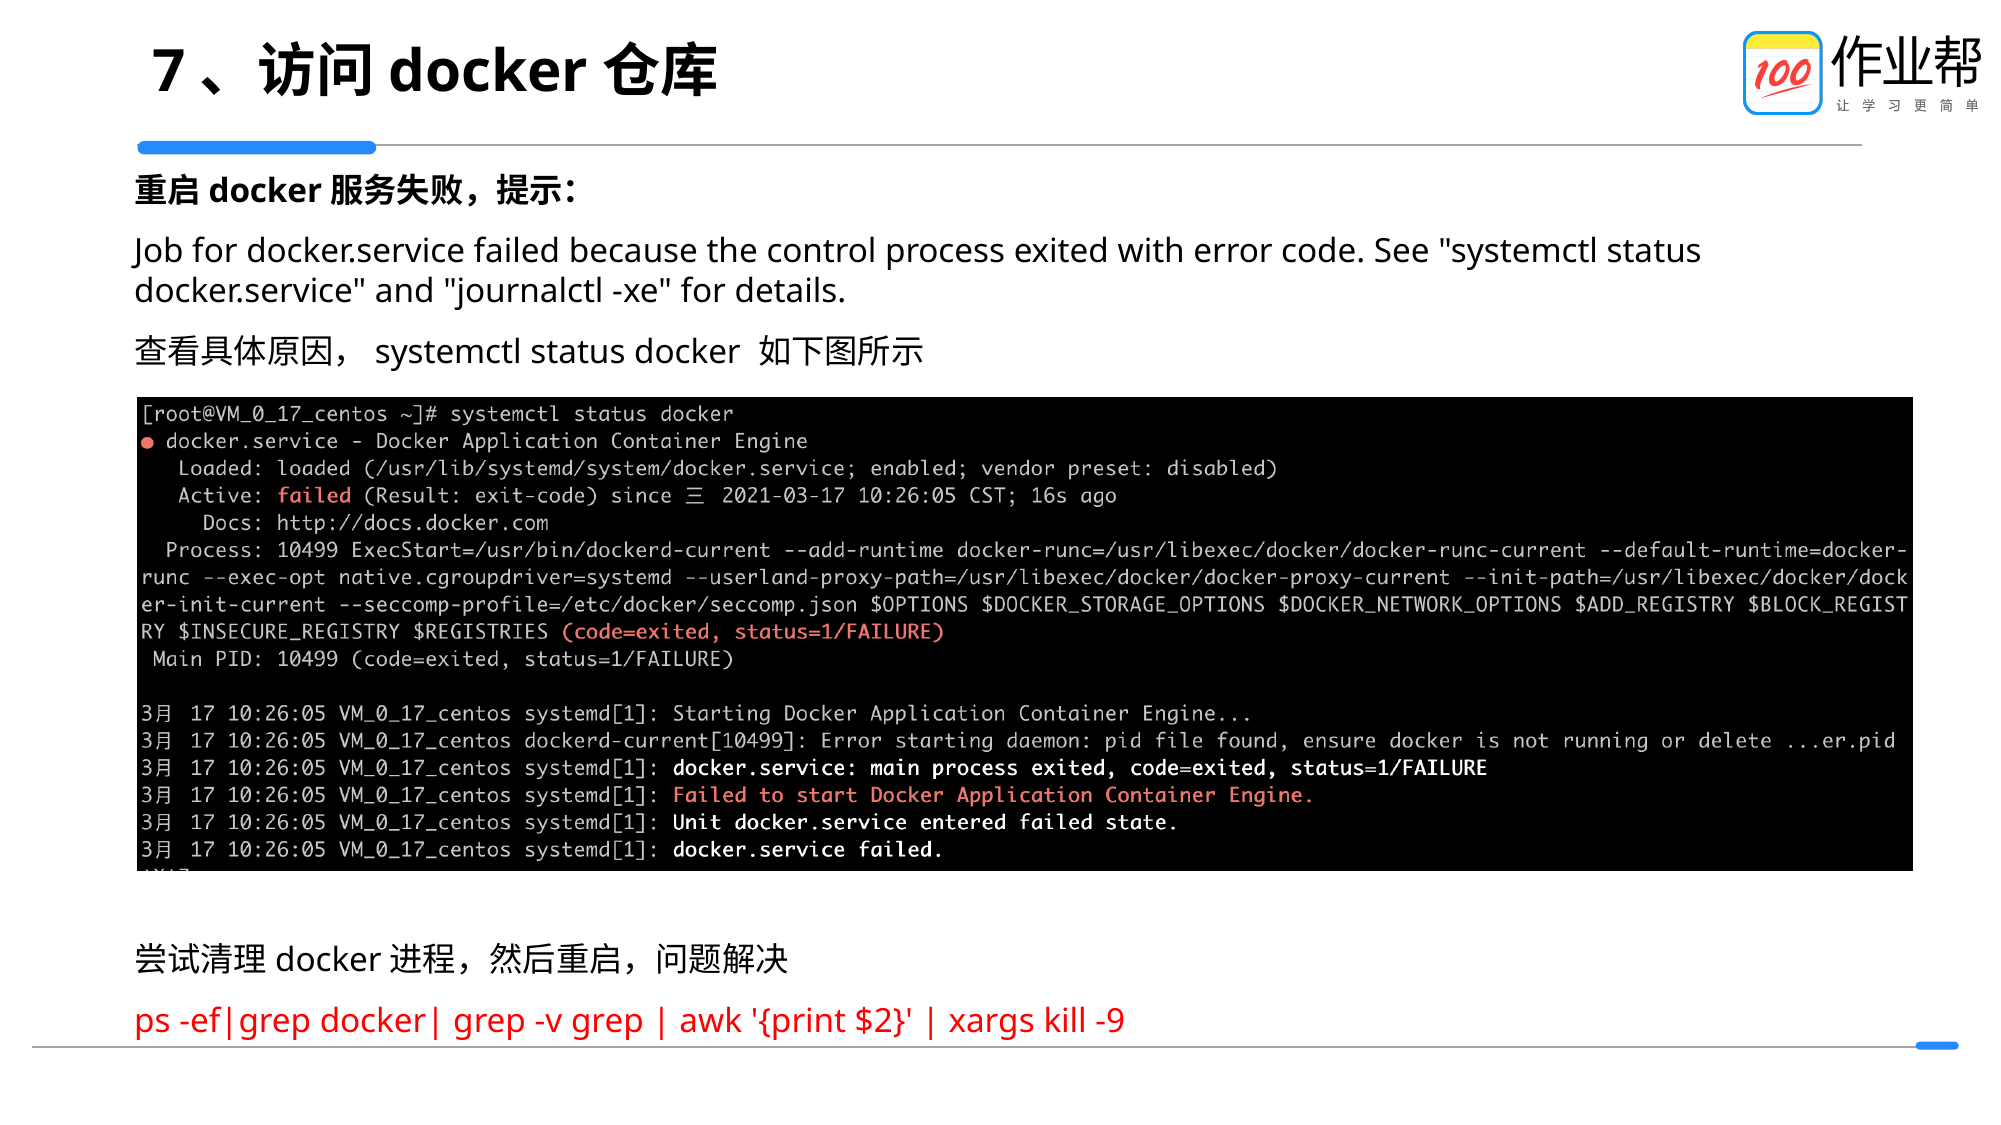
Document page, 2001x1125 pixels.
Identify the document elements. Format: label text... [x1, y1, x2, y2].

picture [137, 397, 1913, 871]
title 7、访问docker仓库 [137, 22, 1728, 124]
picture [1743, 31, 1981, 115]
list 重启docker服务失败，提示： Job for docker.service failed because the control process exited with error code. See "systemctl status docker.service" and "journalctl -xe" for details. 查看具体原因，systemctl status docker 如下图所示 尝试清理docker进程，然后重启，问题解决 ps -ef|grep docker| grep -v grep | awk '{print $2}' | xargs kill -9 [119, 161, 1883, 1108]
